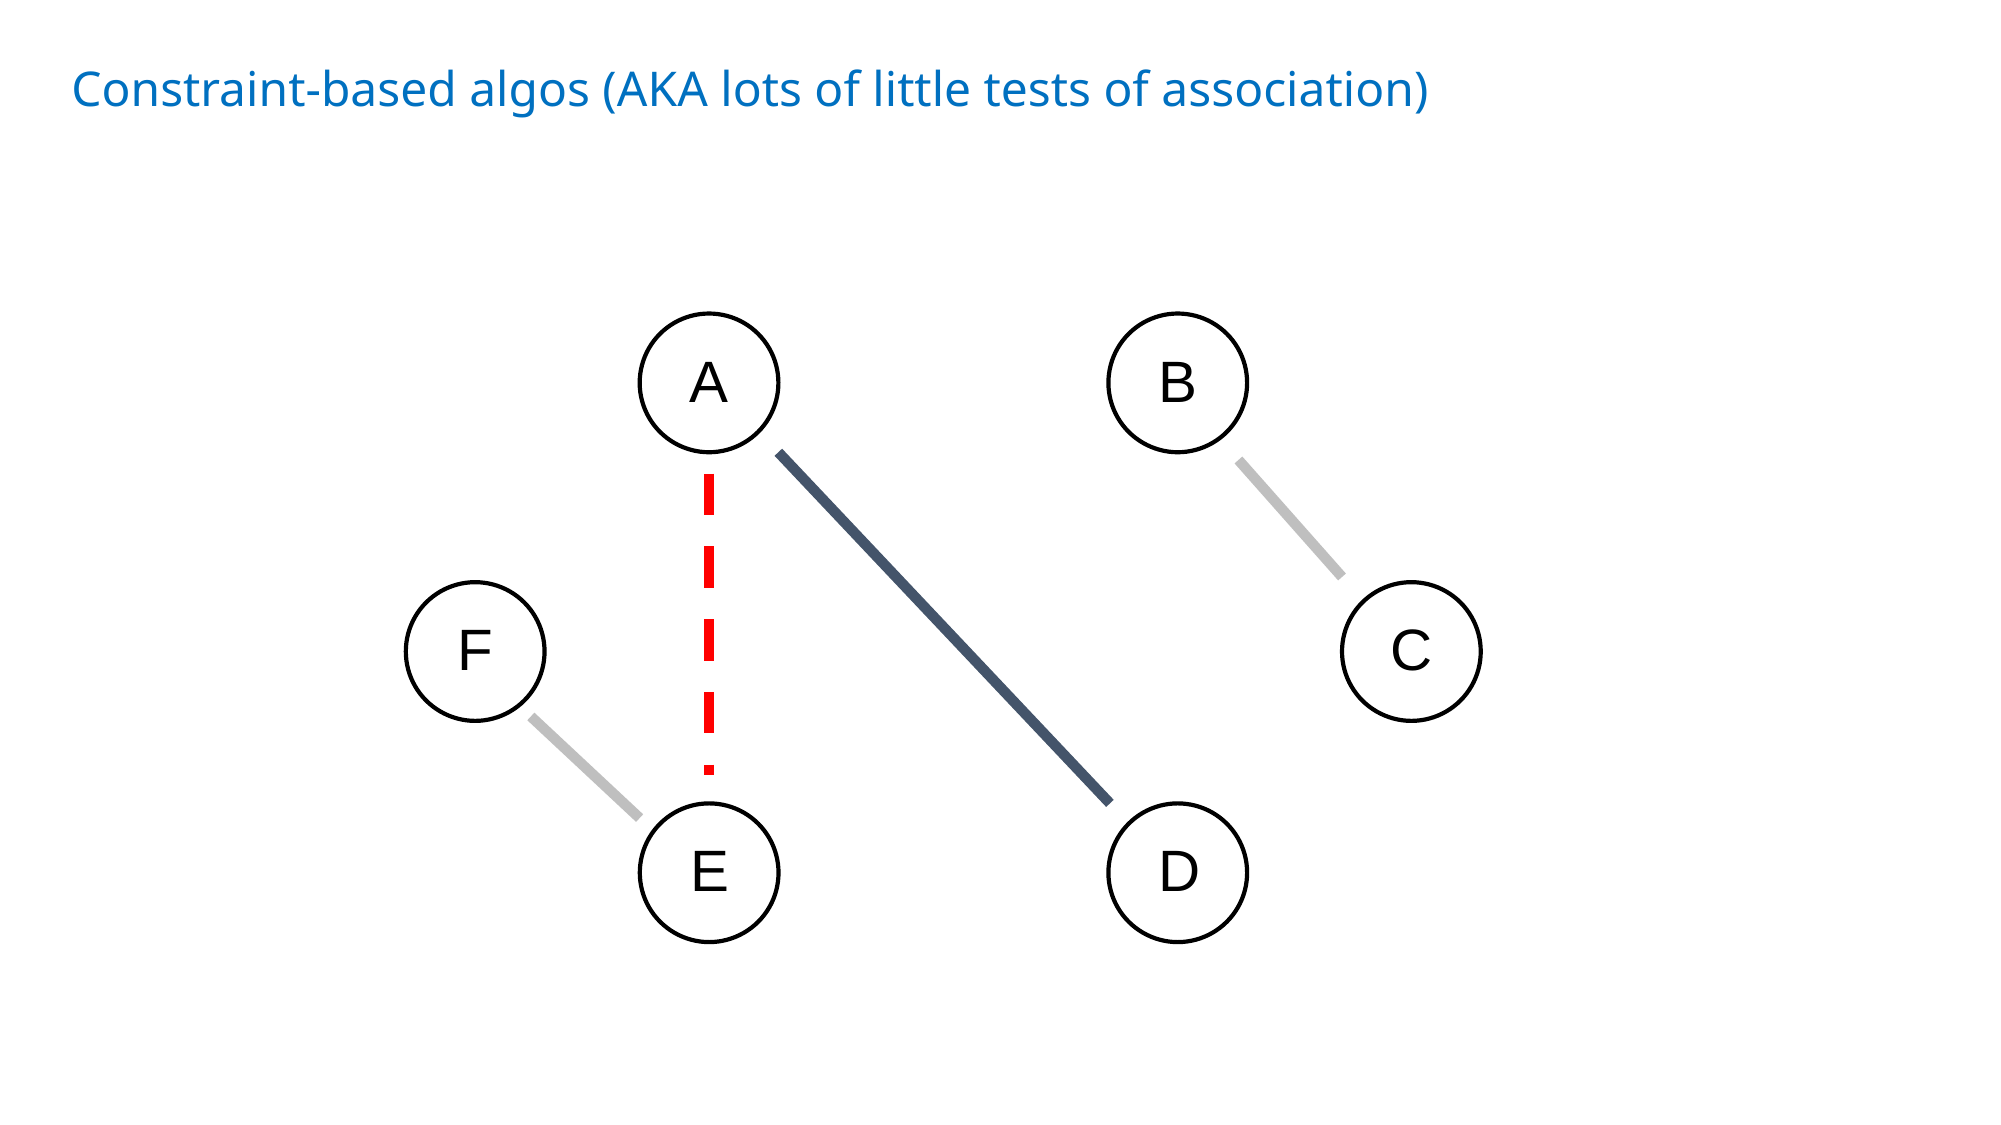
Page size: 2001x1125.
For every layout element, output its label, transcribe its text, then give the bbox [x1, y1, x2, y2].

title Constraint-based algos (AKA lots of little tests of association) [56, 28, 1782, 154]
text_box F [405, 612, 545, 707]
text_box D [1110, 834, 1249, 928]
text_box [665, 928, 753, 944]
text_box [431, 707, 519, 722]
text_box [665, 438, 753, 454]
text_box C [1342, 612, 1481, 707]
text_box [1368, 707, 1455, 722]
text_box [1119, 312, 1237, 344]
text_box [778, 452, 1110, 804]
text_box [650, 802, 768, 834]
text_box [1134, 928, 1222, 944]
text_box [1238, 460, 1343, 578]
text_box [1134, 438, 1222, 454]
text_box A [639, 344, 779, 438]
text_box B [1108, 344, 1248, 438]
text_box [530, 716, 640, 819]
text_box E [639, 834, 779, 928]
text_box [416, 581, 534, 612]
text_box [1118, 802, 1237, 834]
text_box [650, 312, 768, 344]
text_box [1353, 581, 1470, 612]
